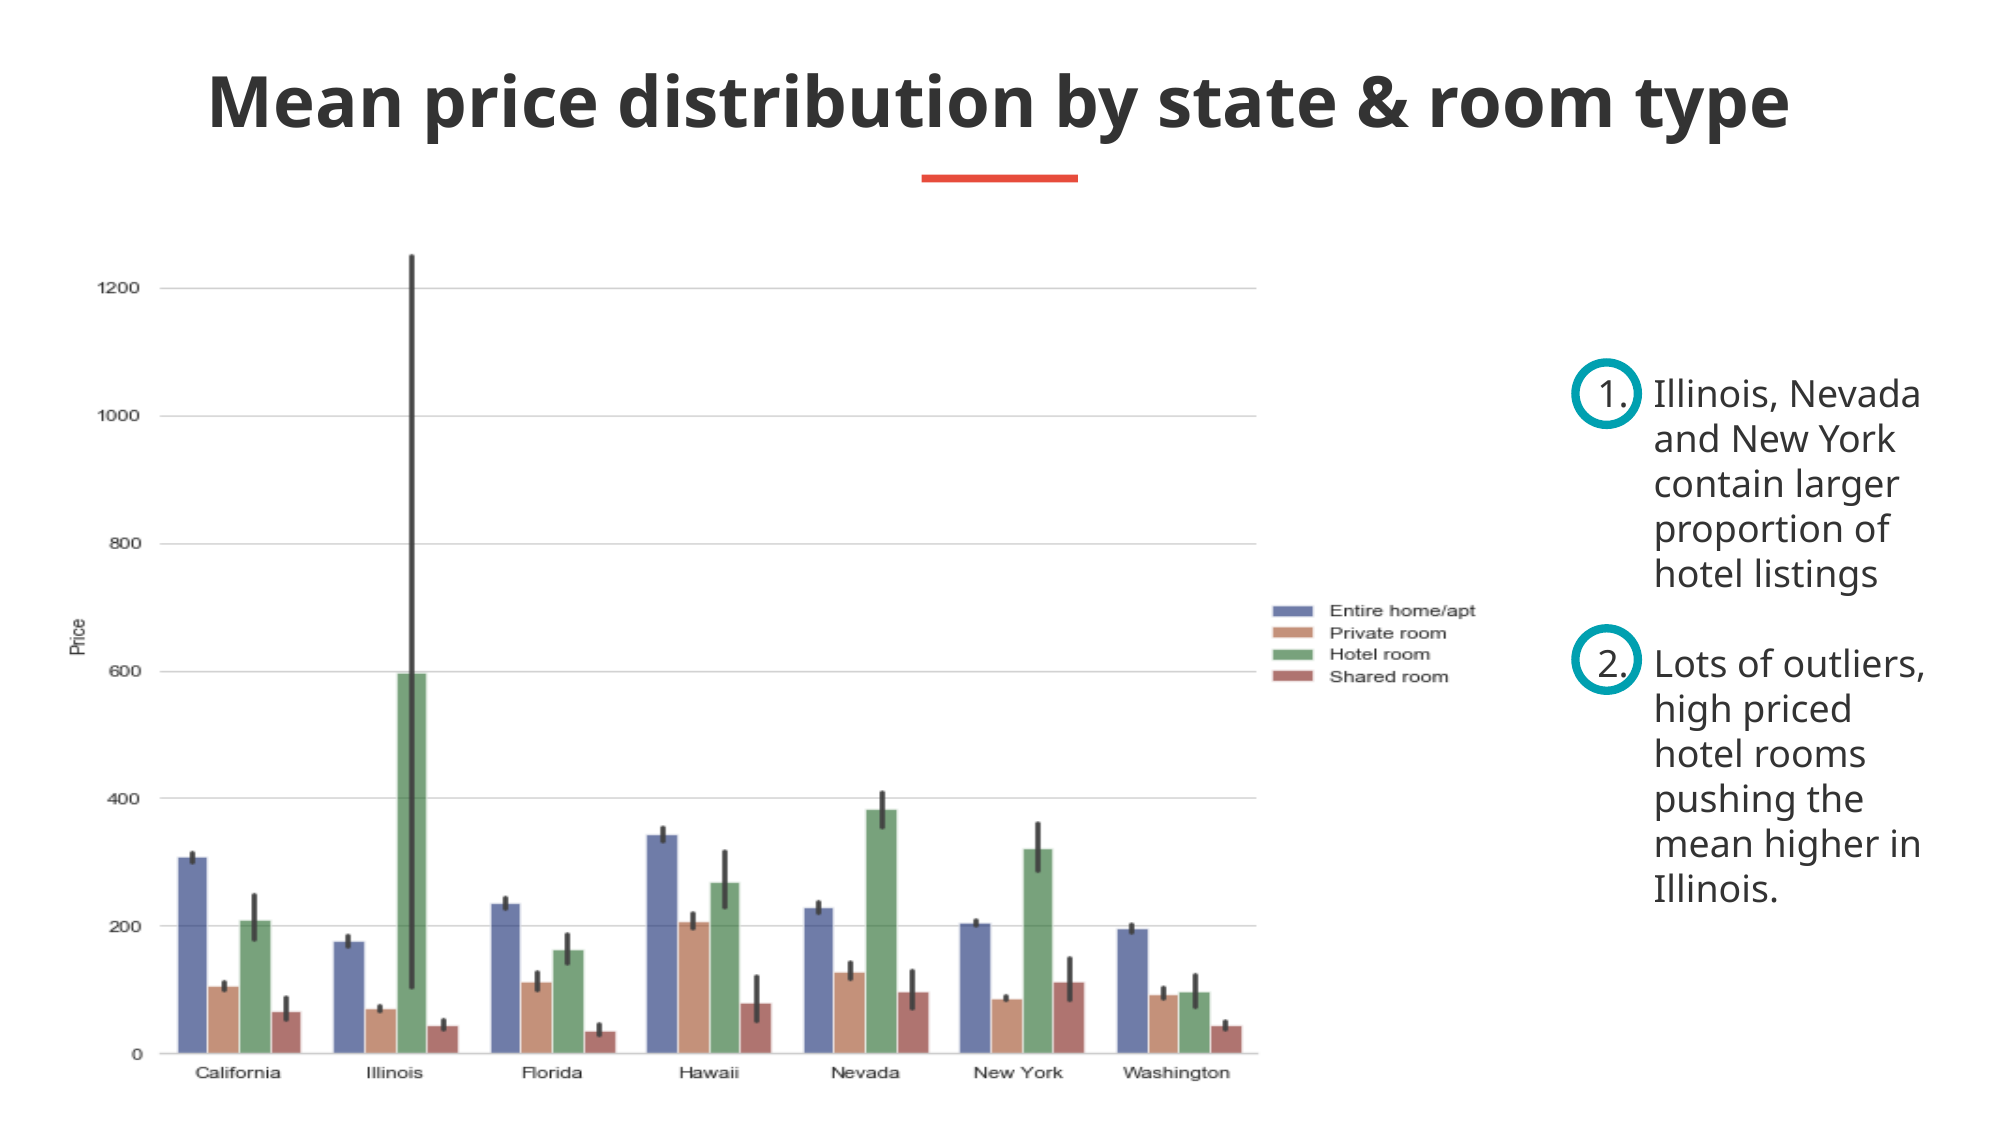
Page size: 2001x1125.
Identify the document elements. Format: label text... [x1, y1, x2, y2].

text_box Mean price distribution by state & room type [15, 66, 1984, 128]
picture [56, 197, 1493, 1092]
text_box Illinois, Nevada and New York contain larger proportion of hotel listings Lots of outliers, high priced hotel rooms pushing the mean higher in Illinois. [1582, 362, 1943, 1008]
text_box [921, 174, 1078, 183]
text_box [1575, 628, 1638, 691]
text_box [1575, 362, 1638, 425]
